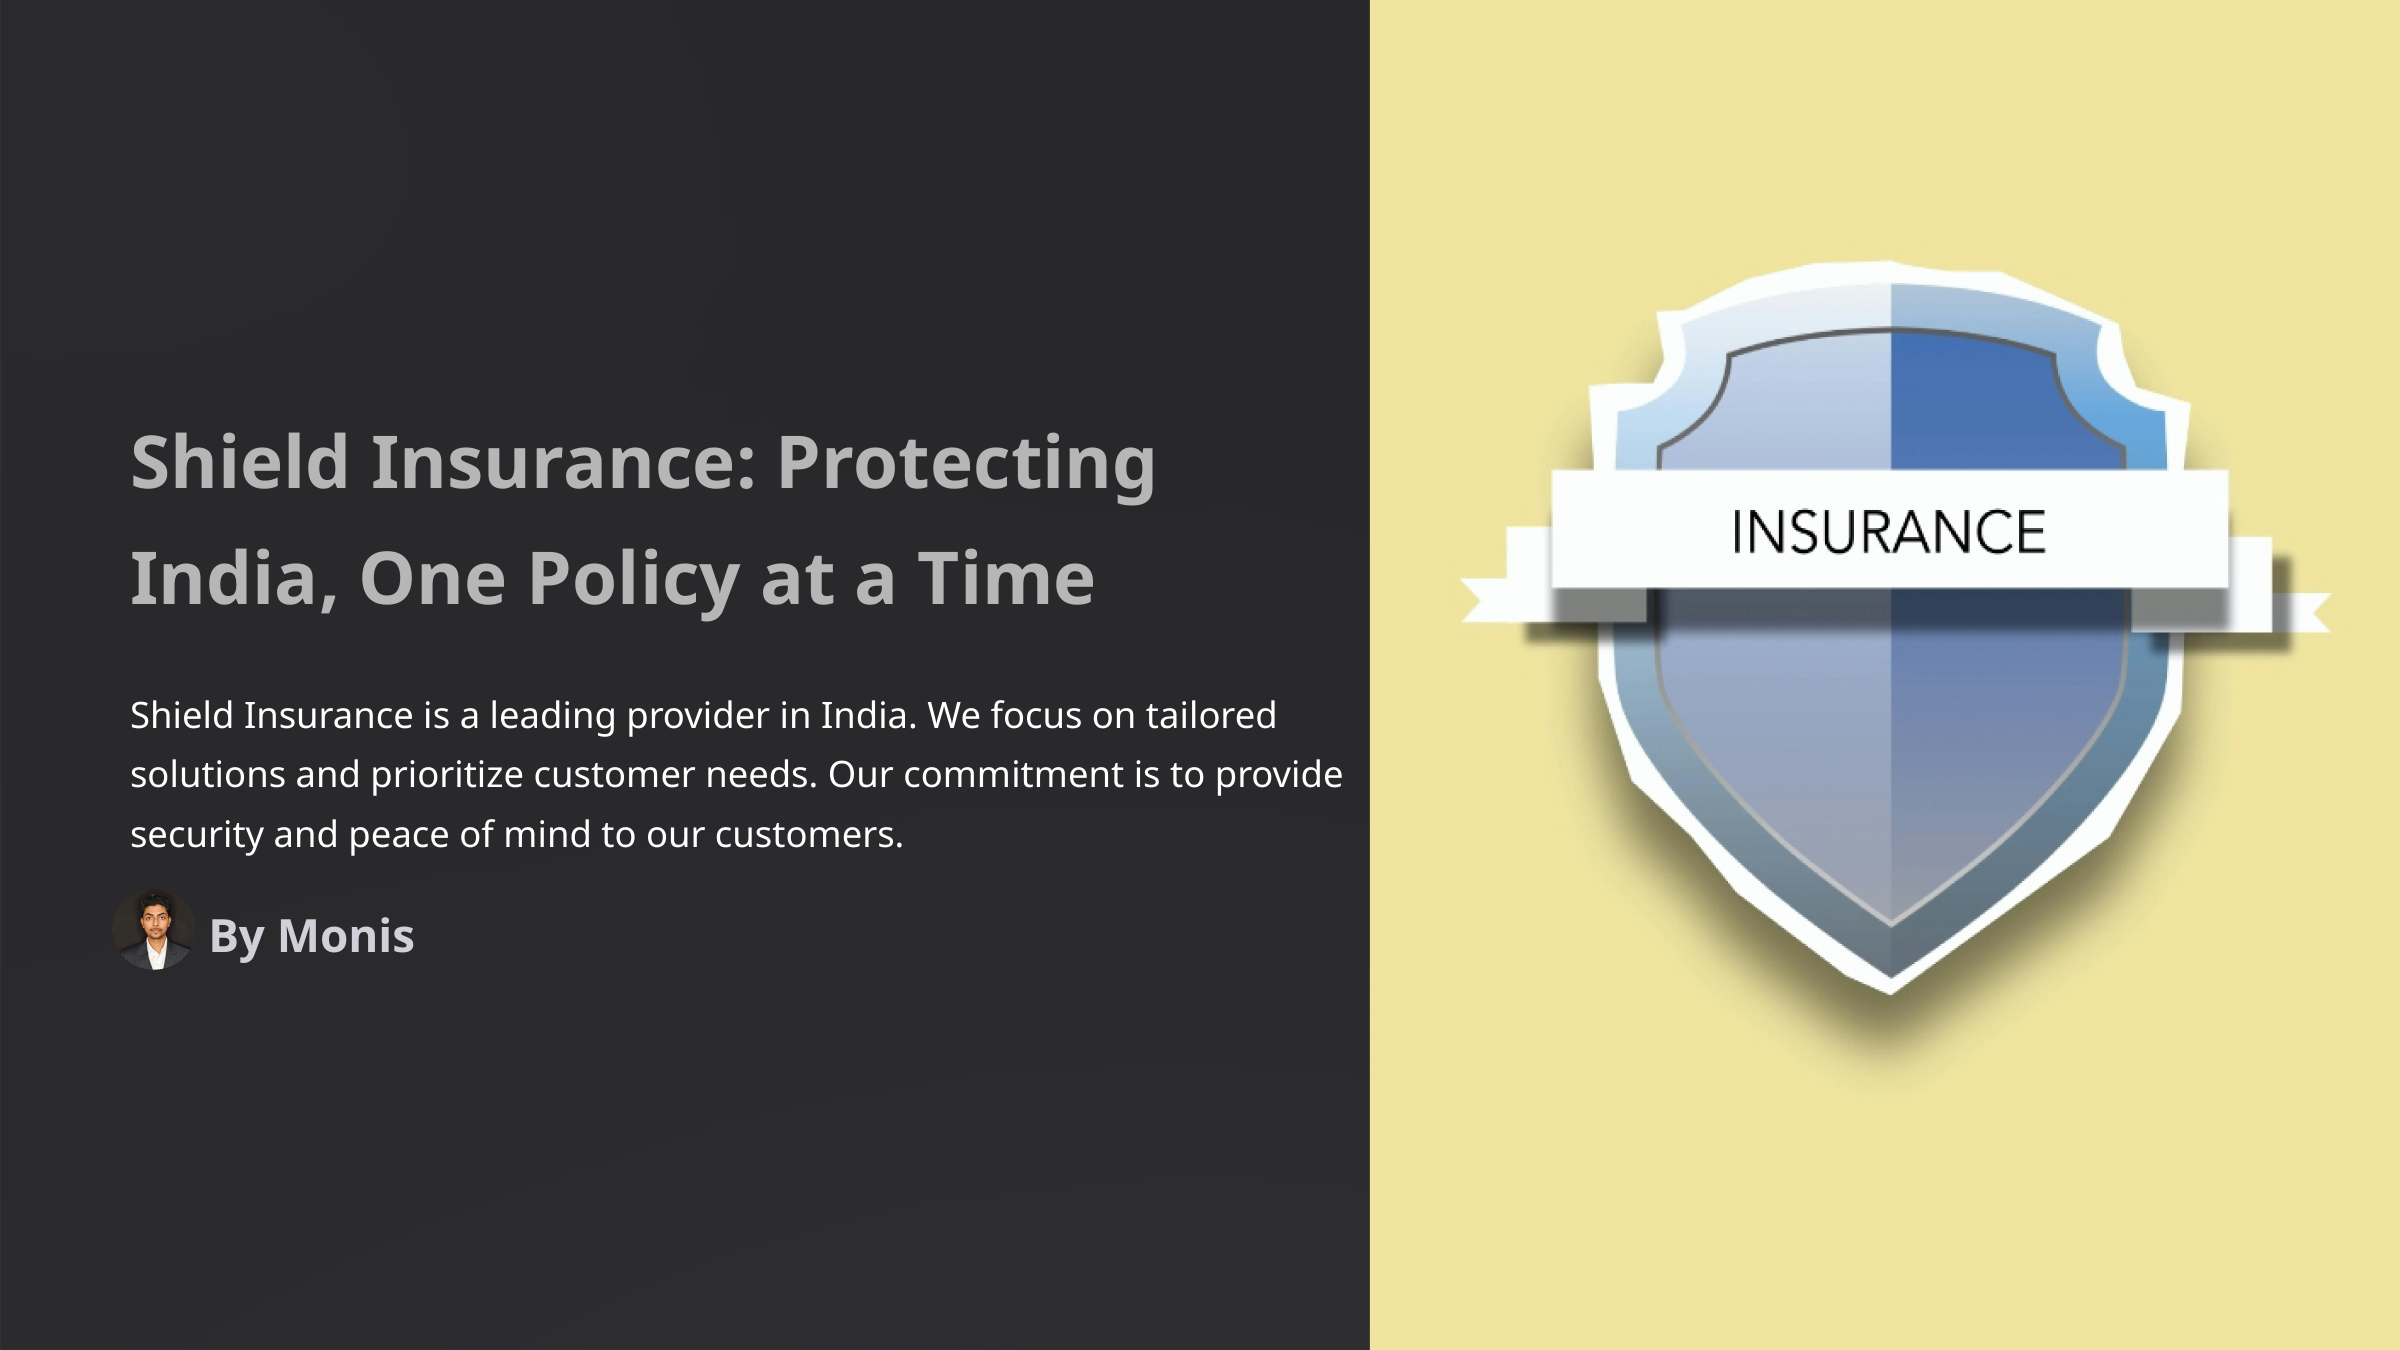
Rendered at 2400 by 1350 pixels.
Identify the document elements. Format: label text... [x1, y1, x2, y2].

text_box By Monis [208, 896, 560, 962]
picture [111, 888, 196, 970]
picture [1369, 0, 2400, 1350]
text_box Shield Insurance: Protecting India, One Policy at a Time [130, 387, 1369, 621]
text_box Shield Insurance is a leading provider in India. We focus on tailored solutions and prioritize customer needs. Our commitment is to provide security and peace of mind to our customers. [130, 676, 1369, 855]
